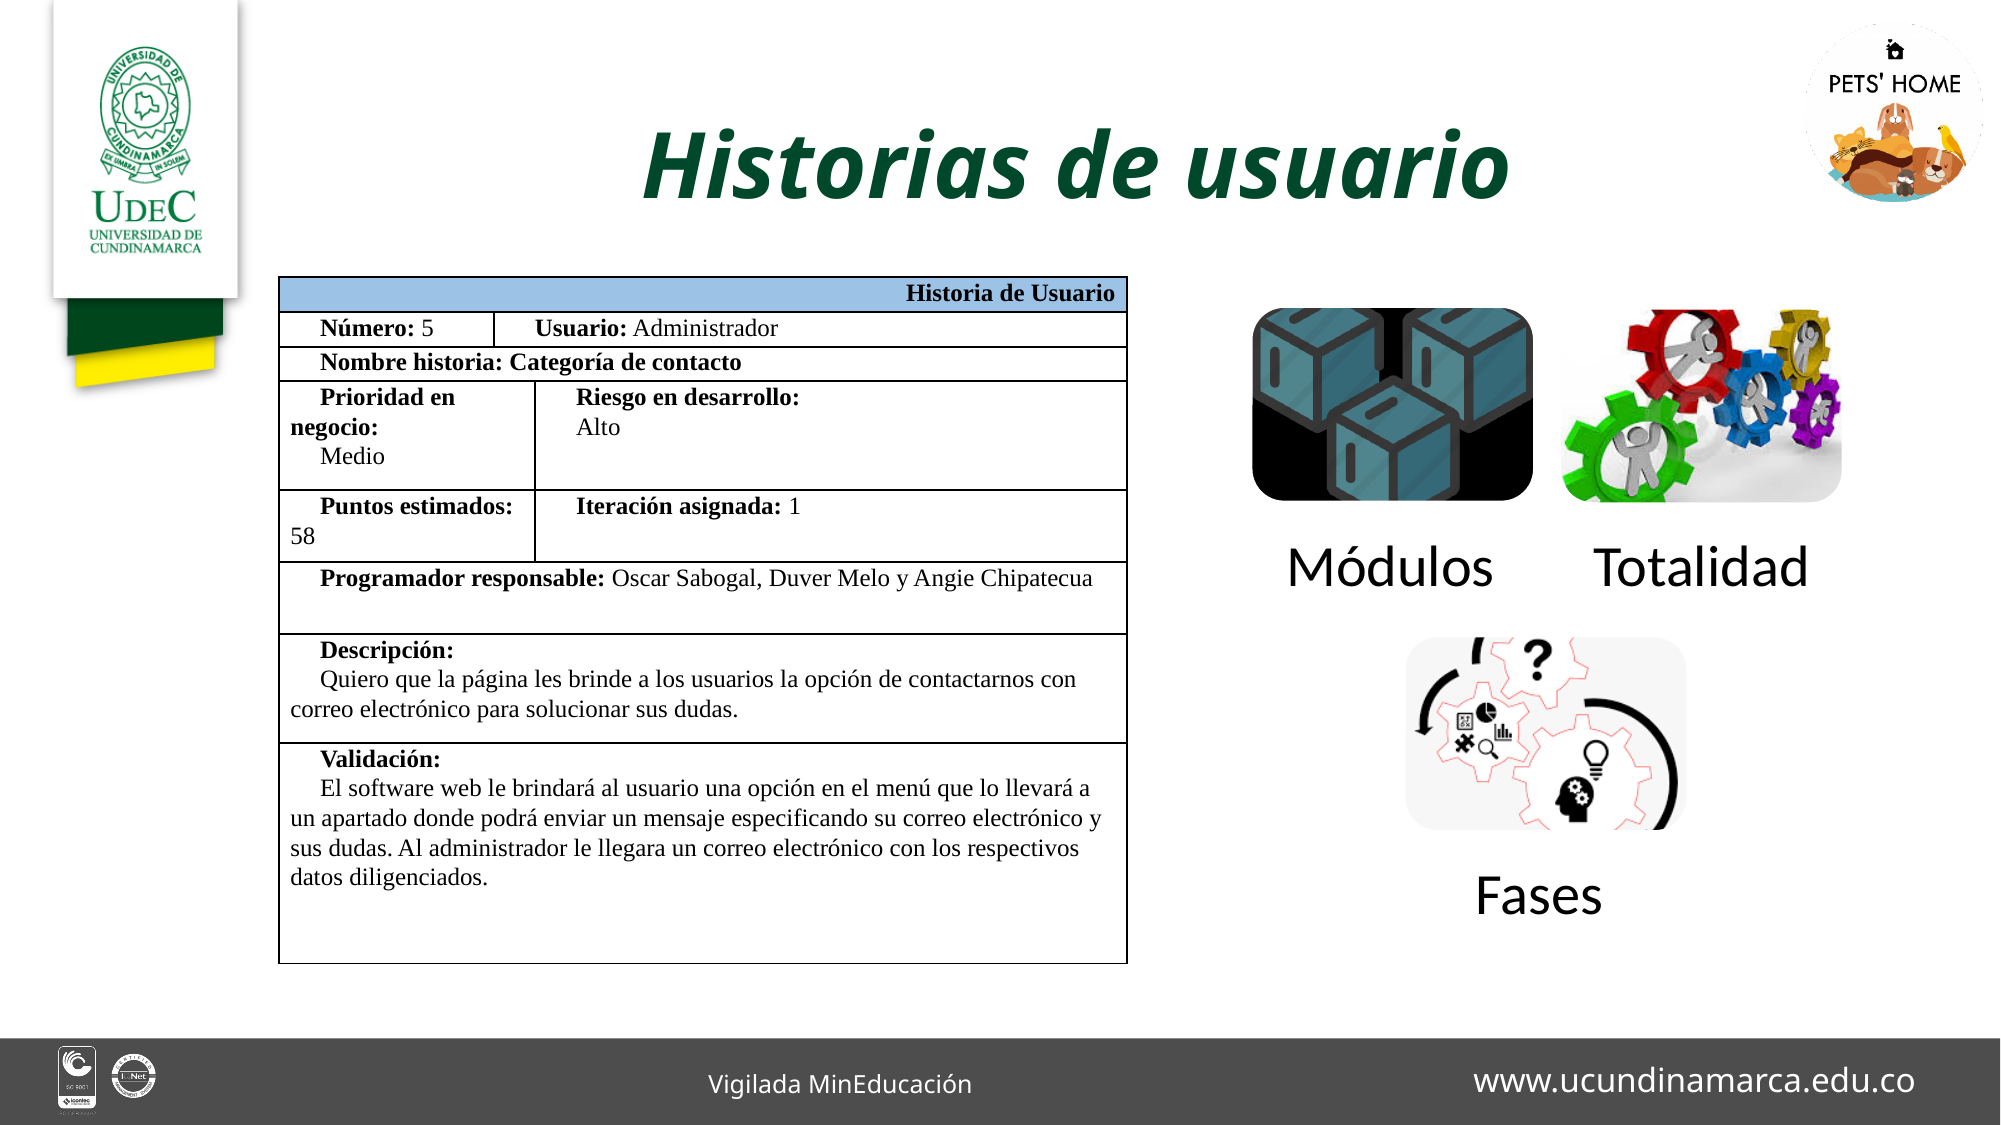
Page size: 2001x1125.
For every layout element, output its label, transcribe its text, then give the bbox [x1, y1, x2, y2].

table_cell Validación: El software web le brindará al usuario una opción en el menú que lo llevará a un apartado donde podrá enviar un mensaje especificando su correo electrónico y sus dudas. Al administrador le llegara un correo electrónico con los respectivos datos diligenciados. [280, 744, 1126, 963]
table_cell Prioridad en negocio: Medio [280, 382, 534, 489]
table_header Historia de Usuario [280, 278, 1126, 311]
table_cell Riesgo en desarrollo: Alto [536, 382, 1126, 489]
table_cell Puntos estimados: 58 [280, 491, 534, 561]
title Historias de usuario [382, 59, 1773, 278]
table_cell Usuario: Administrador [495, 313, 1126, 346]
table_cell Iteración asignada: 1 [536, 491, 1126, 561]
table_cell Número: 5 [280, 313, 493, 346]
table_cell Nombre historia: Categoría de contacto [280, 348, 1126, 380]
table_cell Programador responsable: Oscar Sabogal, Duver Melo y Angie Chipatecua [280, 563, 1126, 633]
table_cell Descripción: Quiero que la página les brinde a los usuarios la opción de contactarnos con correo electrónico para solucionar sus dudas. [280, 635, 1126, 742]
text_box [1249, 279, 1843, 966]
picture [0, 0, 2001, 1125]
